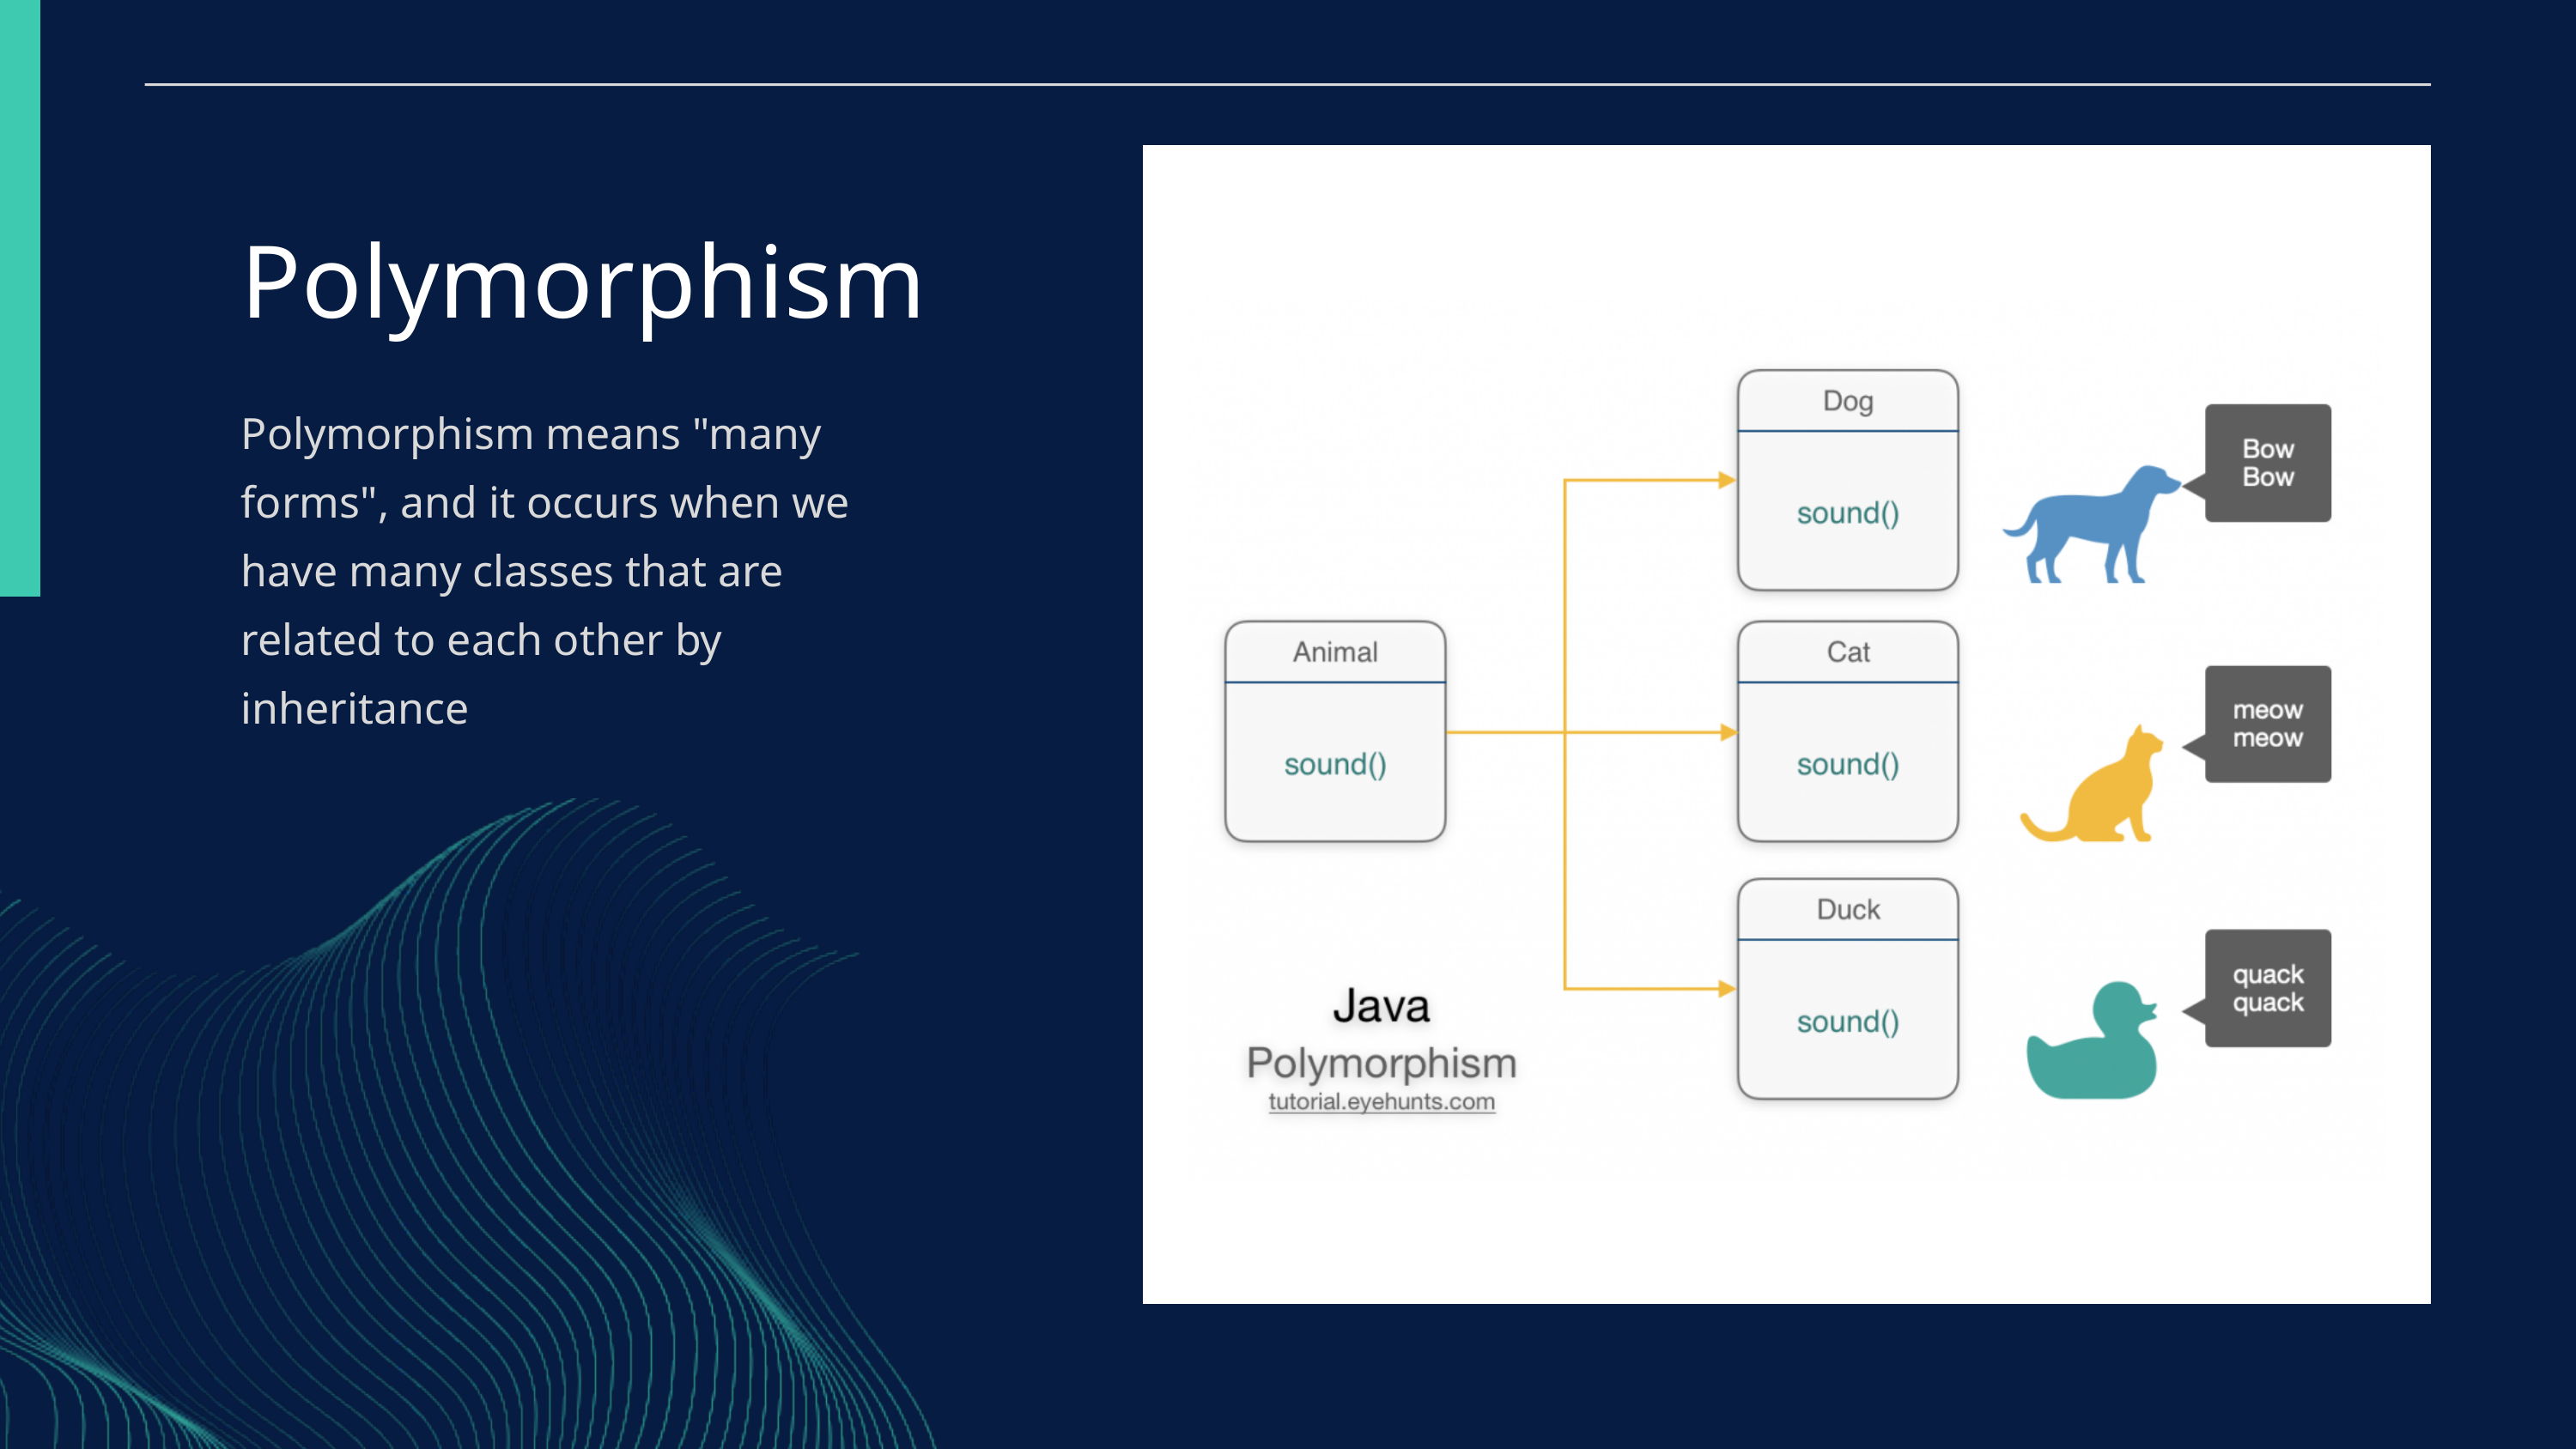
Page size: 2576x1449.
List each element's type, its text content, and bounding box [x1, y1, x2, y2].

text_box Polymorphism means "many forms", and it occurs when we have many classes that are related to each other by inheritance [240, 390, 896, 733]
text_box [0, 798, 943, 1449]
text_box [0, 277, 319, 319]
text_box Polymorphism [240, 217, 1061, 338]
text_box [1142, 144, 2432, 1304]
